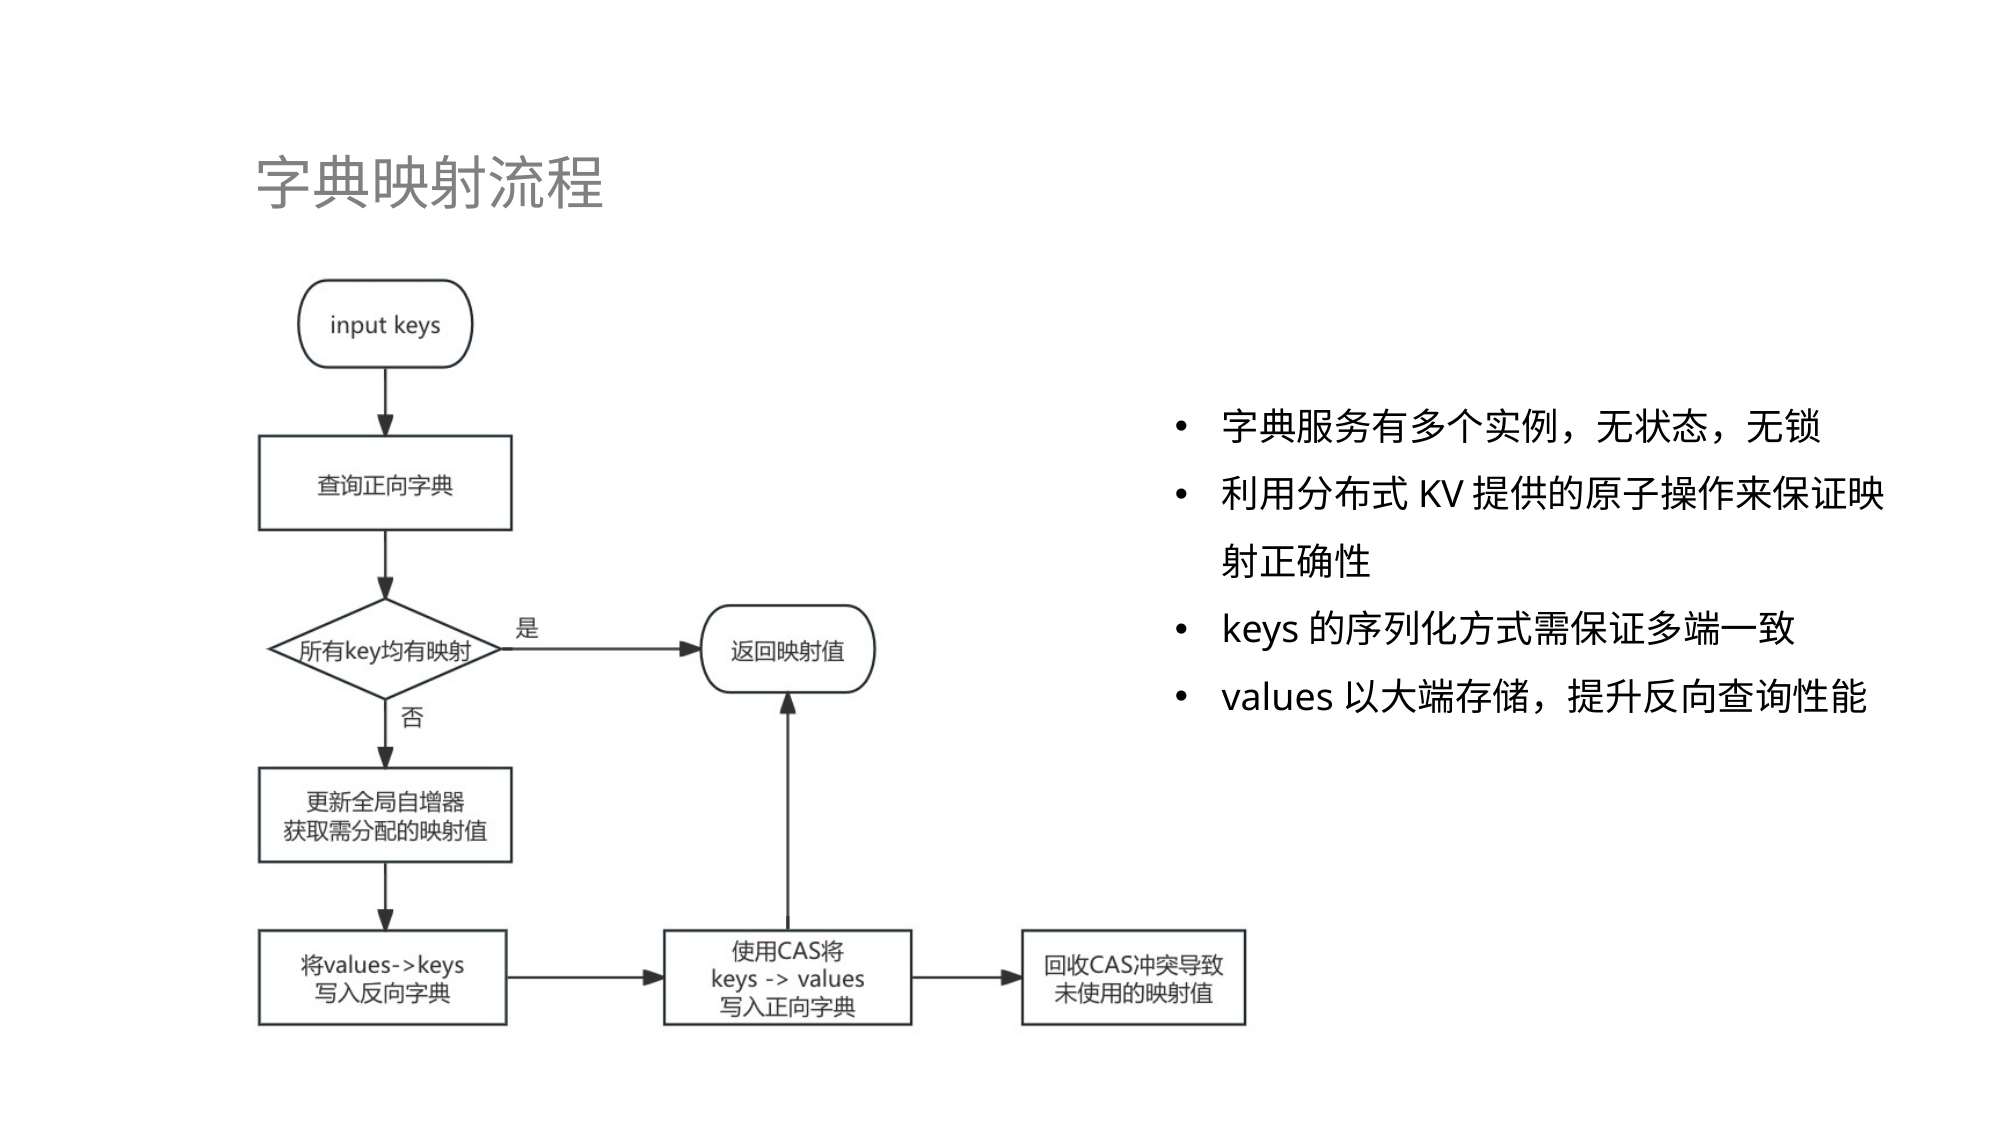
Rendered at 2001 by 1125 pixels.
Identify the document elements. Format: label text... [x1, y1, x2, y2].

picture [216, 237, 1289, 1069]
title 字典映射流程 [239, 89, 1901, 283]
text_box 字典服务有多个实例，无状态，无锁 利用分布式KV提供的原子操作来保证映射正确性 keys的序列化方式需保证多端一致 values以大端存储，提升反向查询性能 [1289, 373, 1901, 726]
